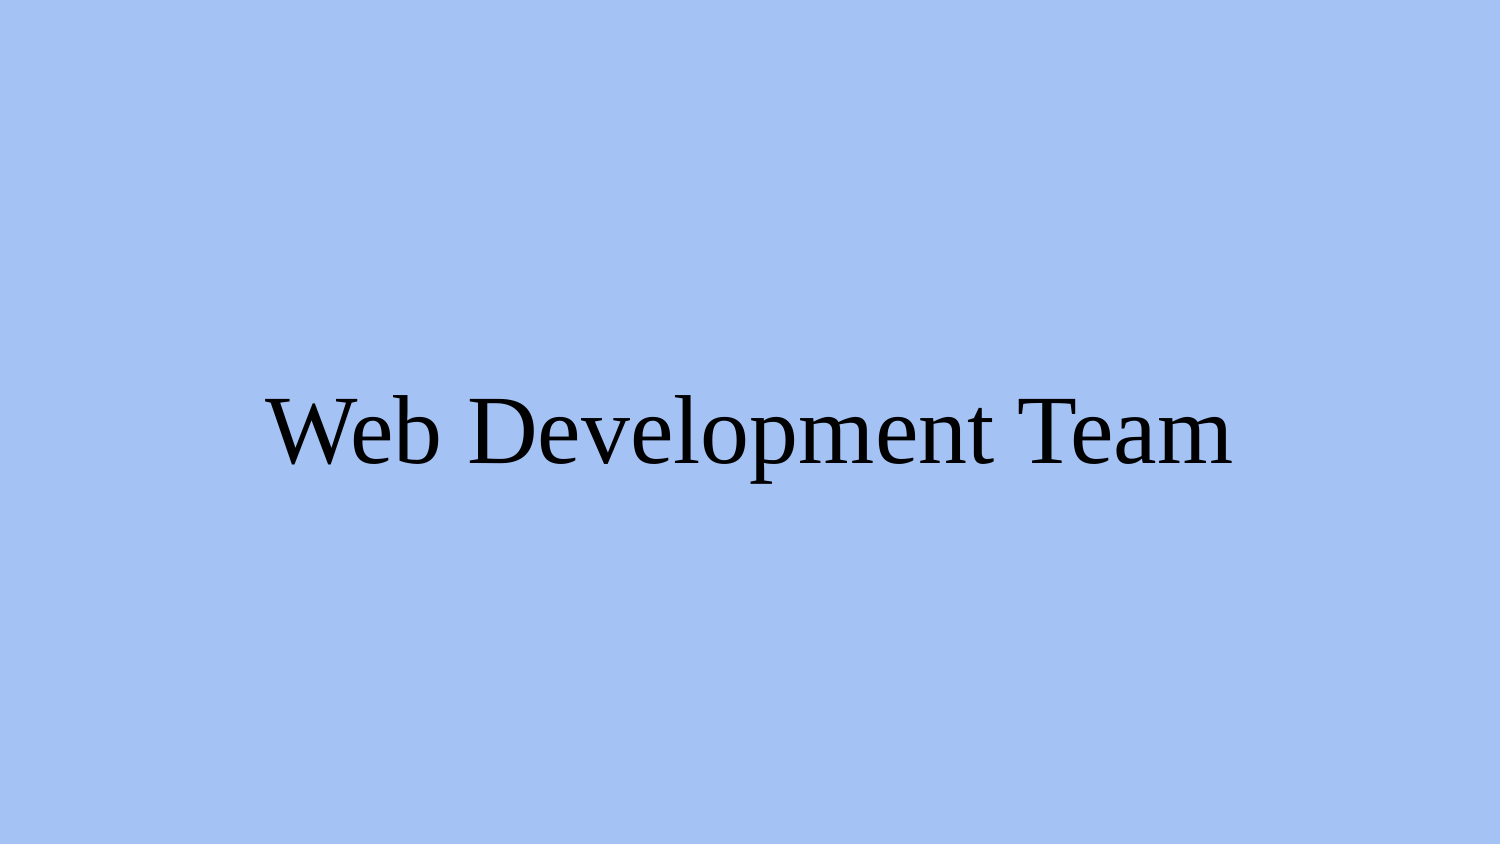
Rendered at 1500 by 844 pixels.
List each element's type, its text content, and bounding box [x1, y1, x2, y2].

title Web Development Team [51, 161, 1449, 499]
